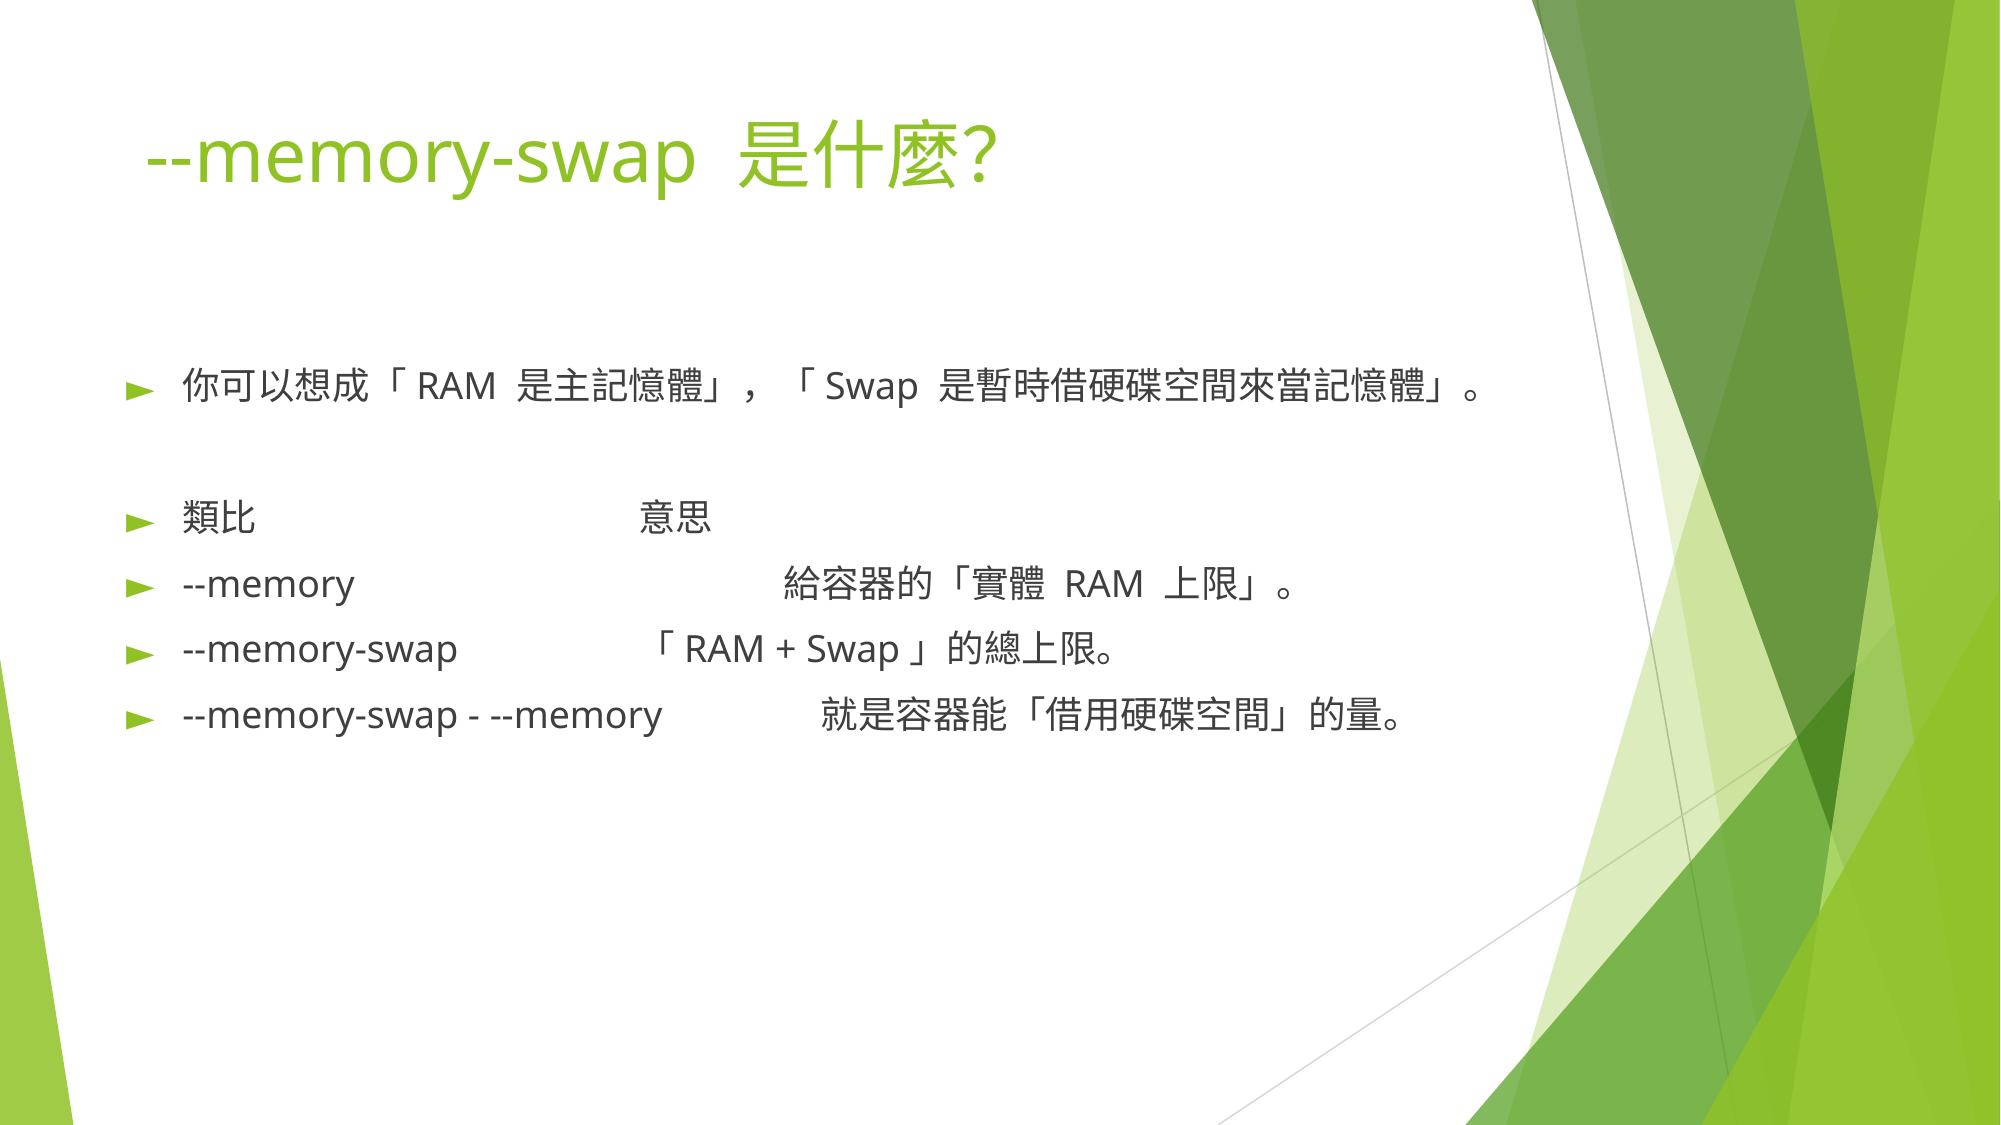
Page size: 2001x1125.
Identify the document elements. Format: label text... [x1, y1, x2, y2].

title --memory-swap 是什麼？ [111, 99, 1522, 317]
list 你可以想成「RAM 是主記憶體」，「Swap 是暫時借硬碟空間來當記憶體」。 類比 意思 --memory 給容器的「實體 RAM 上限」。 --memory-swap 「RAM + Swap」的總上限。 --memory-swap - --memory 就是容器能「借用硬碟空間」的量。 [111, 354, 1522, 992]
